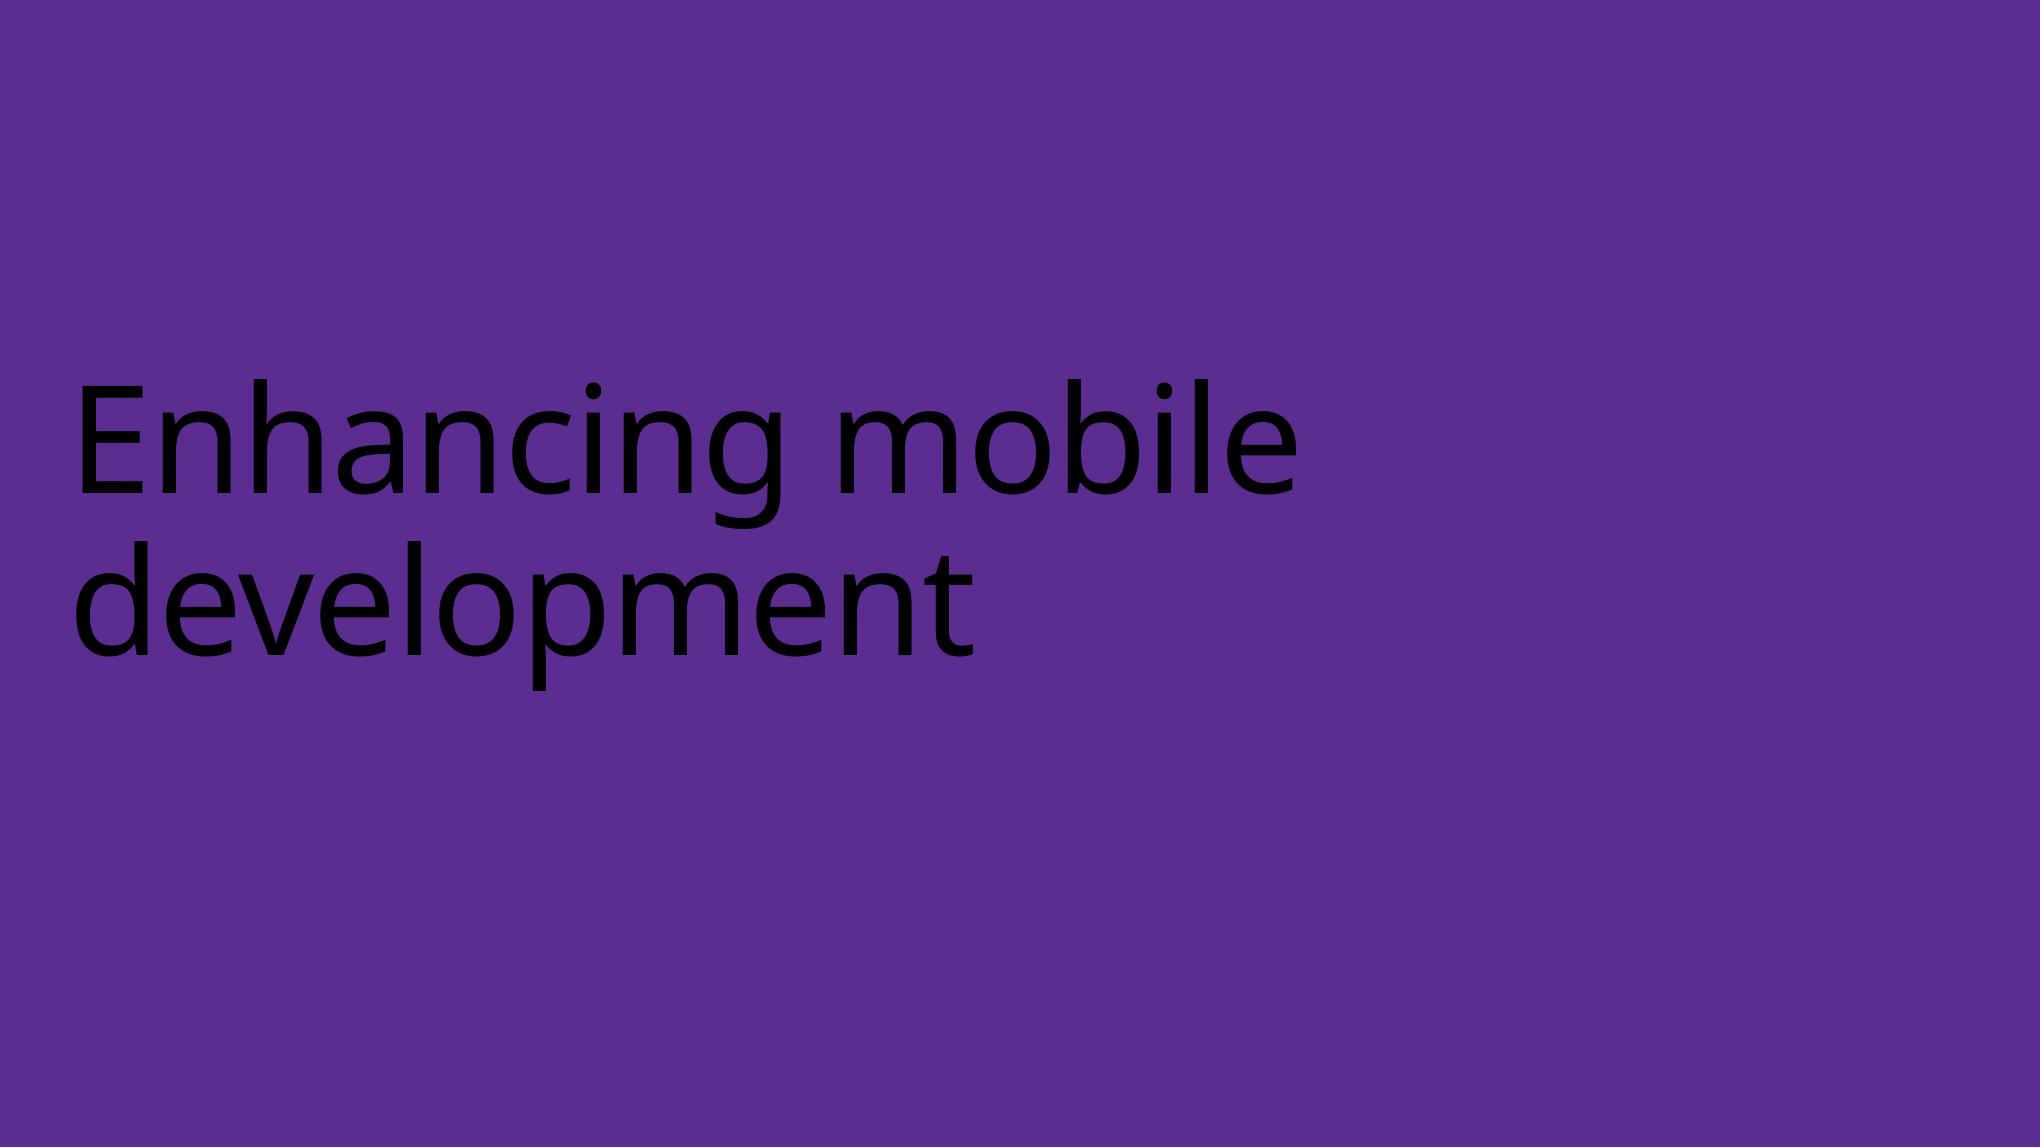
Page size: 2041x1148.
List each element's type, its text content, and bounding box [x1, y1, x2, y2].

title Enhancing mobile development [45, 348, 1996, 543]
